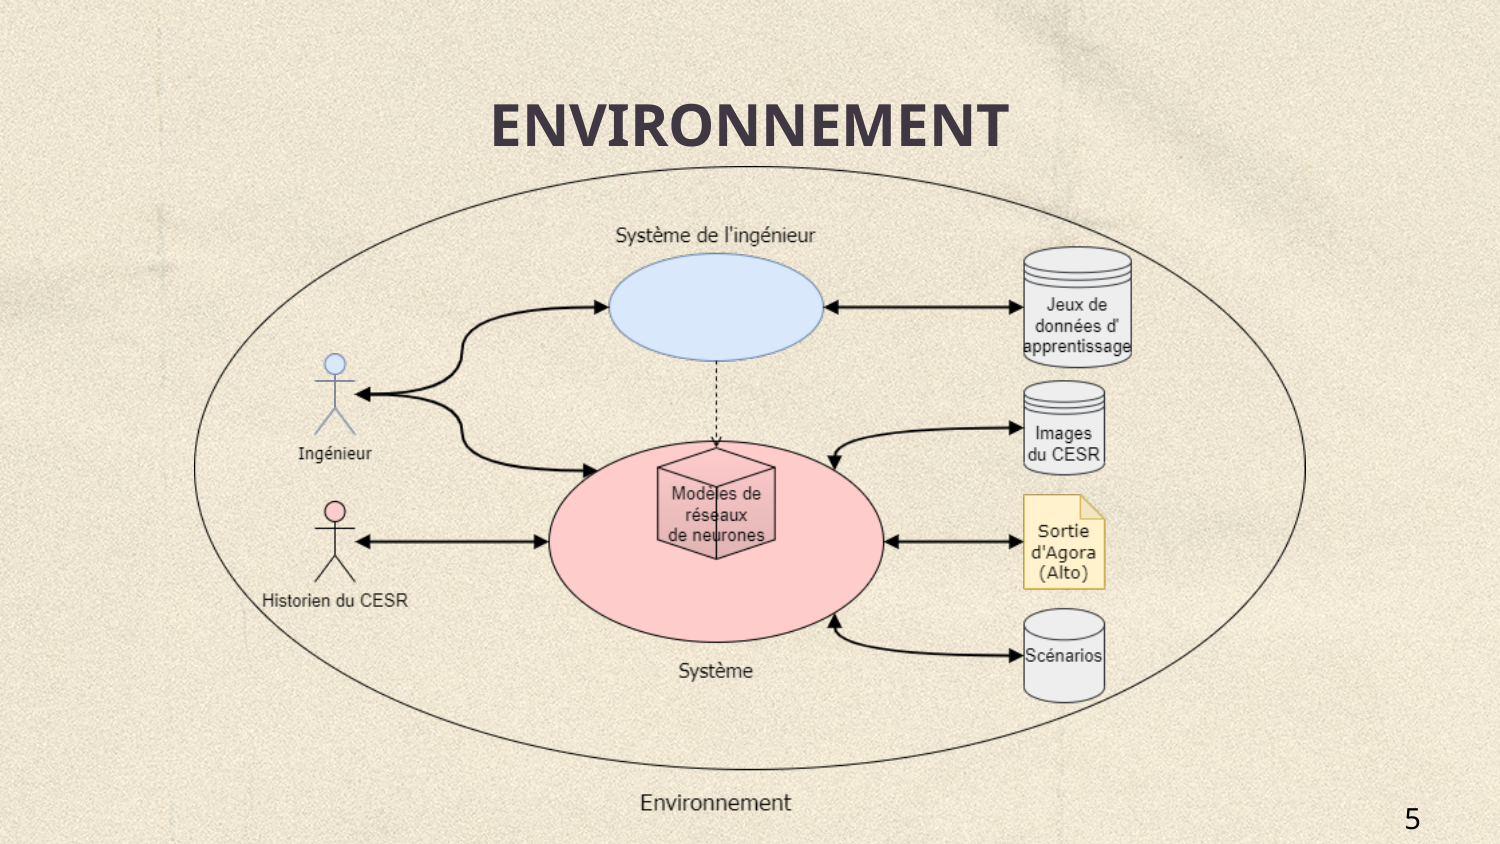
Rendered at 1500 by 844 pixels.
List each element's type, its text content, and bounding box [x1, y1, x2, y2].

text_box 5 [1389, 793, 1500, 844]
title ENVIRONNEMENT [116, 72, 1383, 167]
picture [0, 0, 1500, 844]
